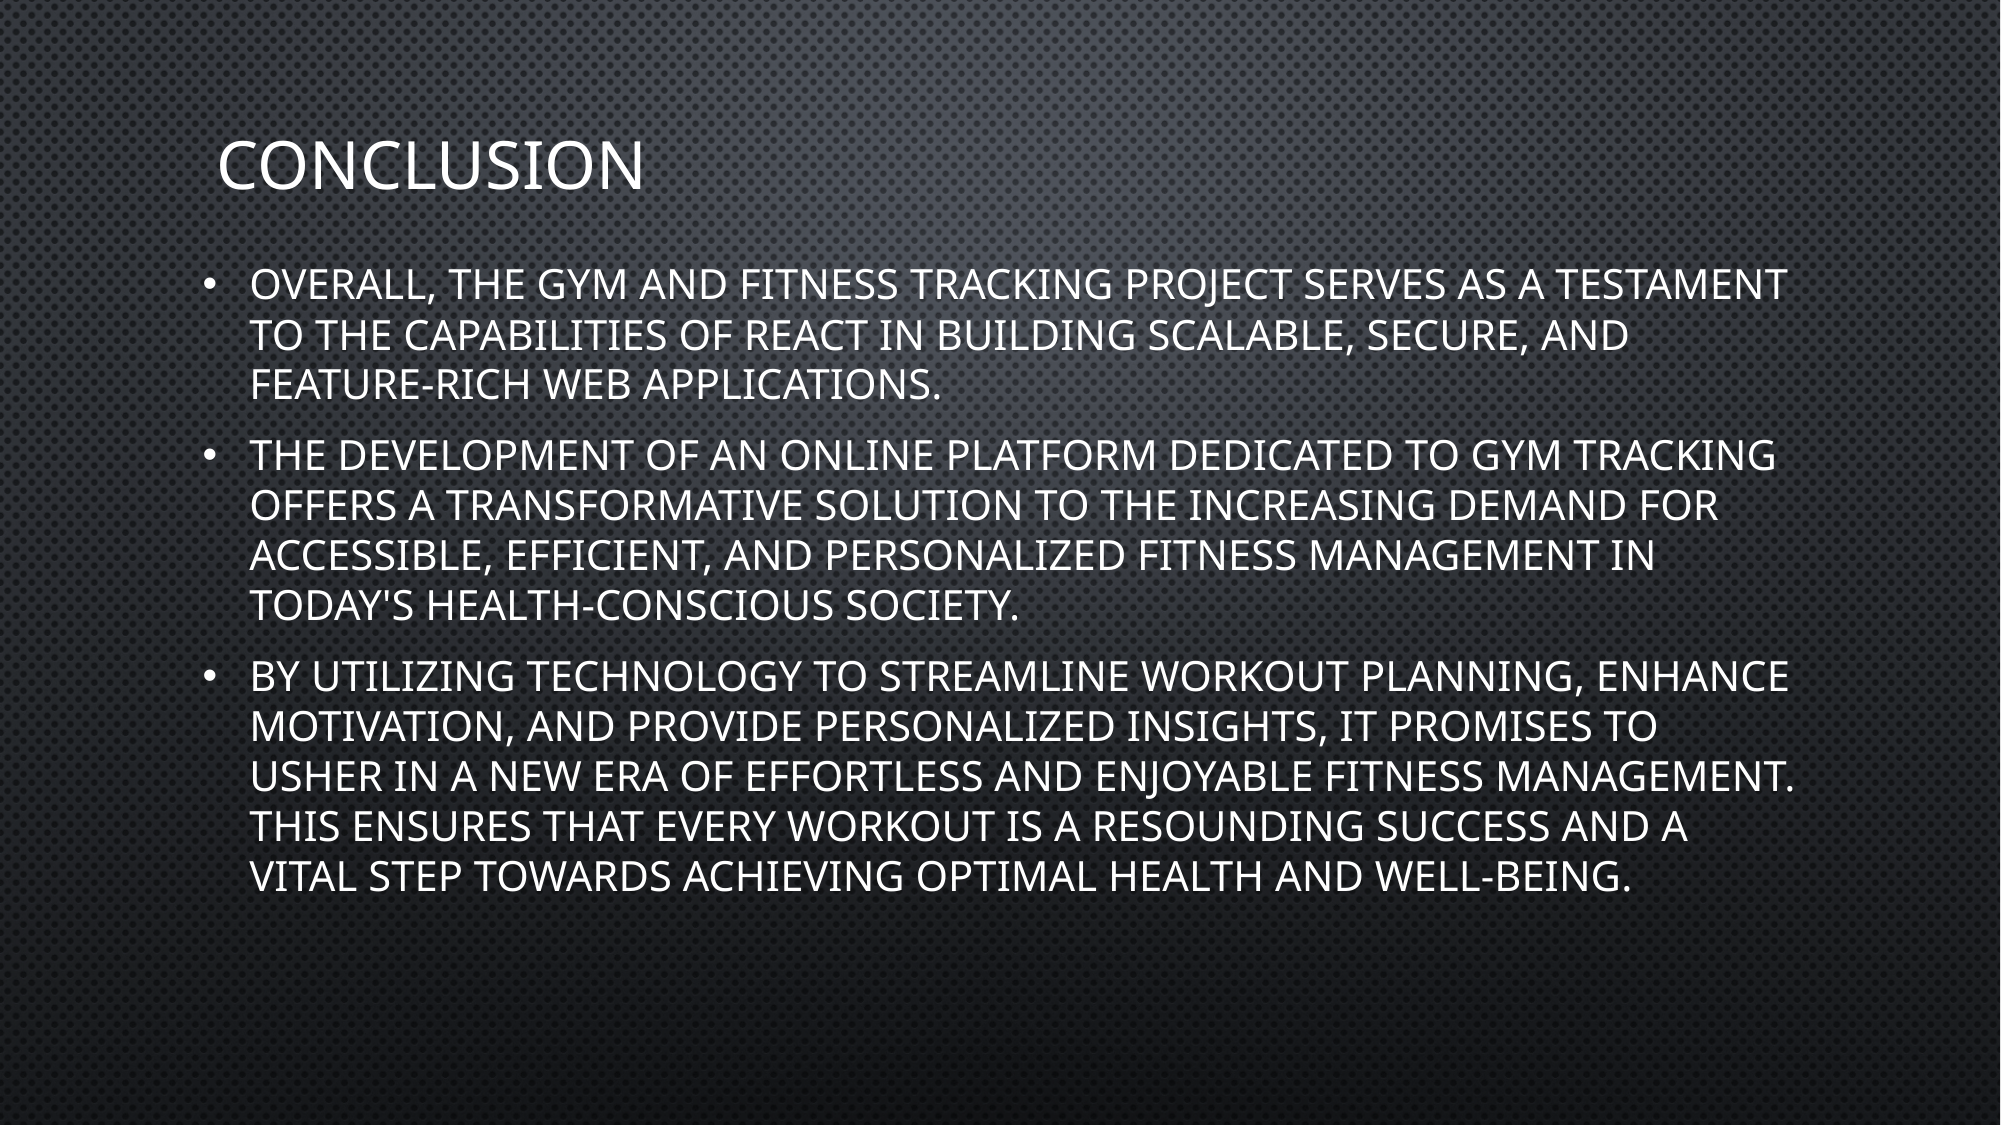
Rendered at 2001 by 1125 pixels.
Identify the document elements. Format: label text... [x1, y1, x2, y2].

list Overall, the Gym and Fitness Tracking project serves as a testament to the capabilities of React in building scalable, secure, and feature-rich web applications. the development of an online platform dedicated to gym tracking offers a transformative solution to the increasing demand for accessible, efficient, and personalized fitness management in today's health-conscious society. By utilizing technology to streamline workout planning, enhance motivation, and provide personalized insights, it promises to usher in a new era of effortless and enjoyable fitness management. This ensures that every workout is a resounding success and a vital step towards achieving optimal health and well-being. [187, 322, 1813, 836]
title CONCLUSION [201, 109, 1136, 217]
